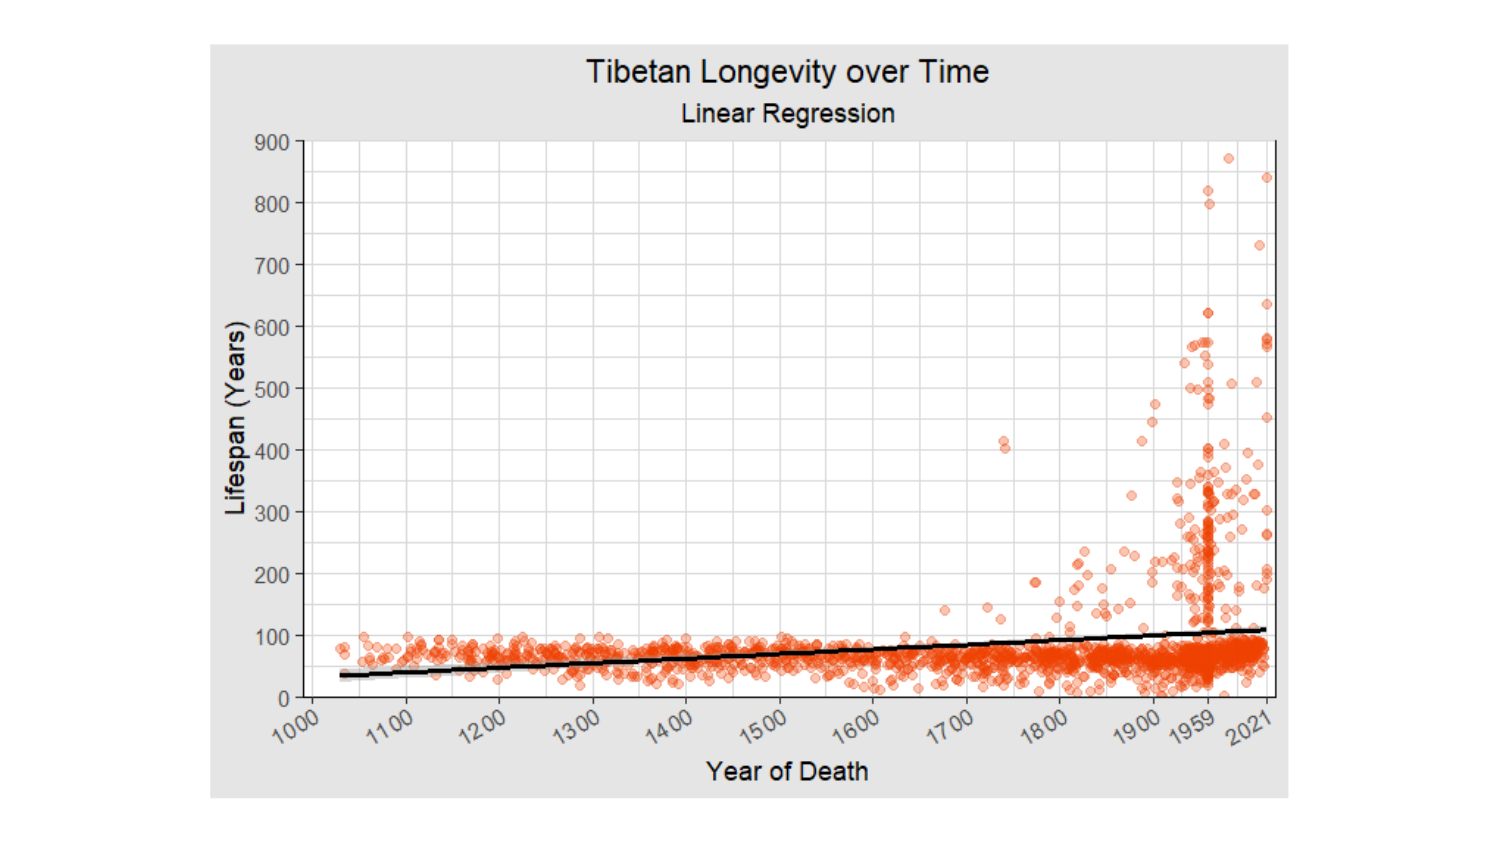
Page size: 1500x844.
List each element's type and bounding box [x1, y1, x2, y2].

picture [106, 24, 1394, 819]
